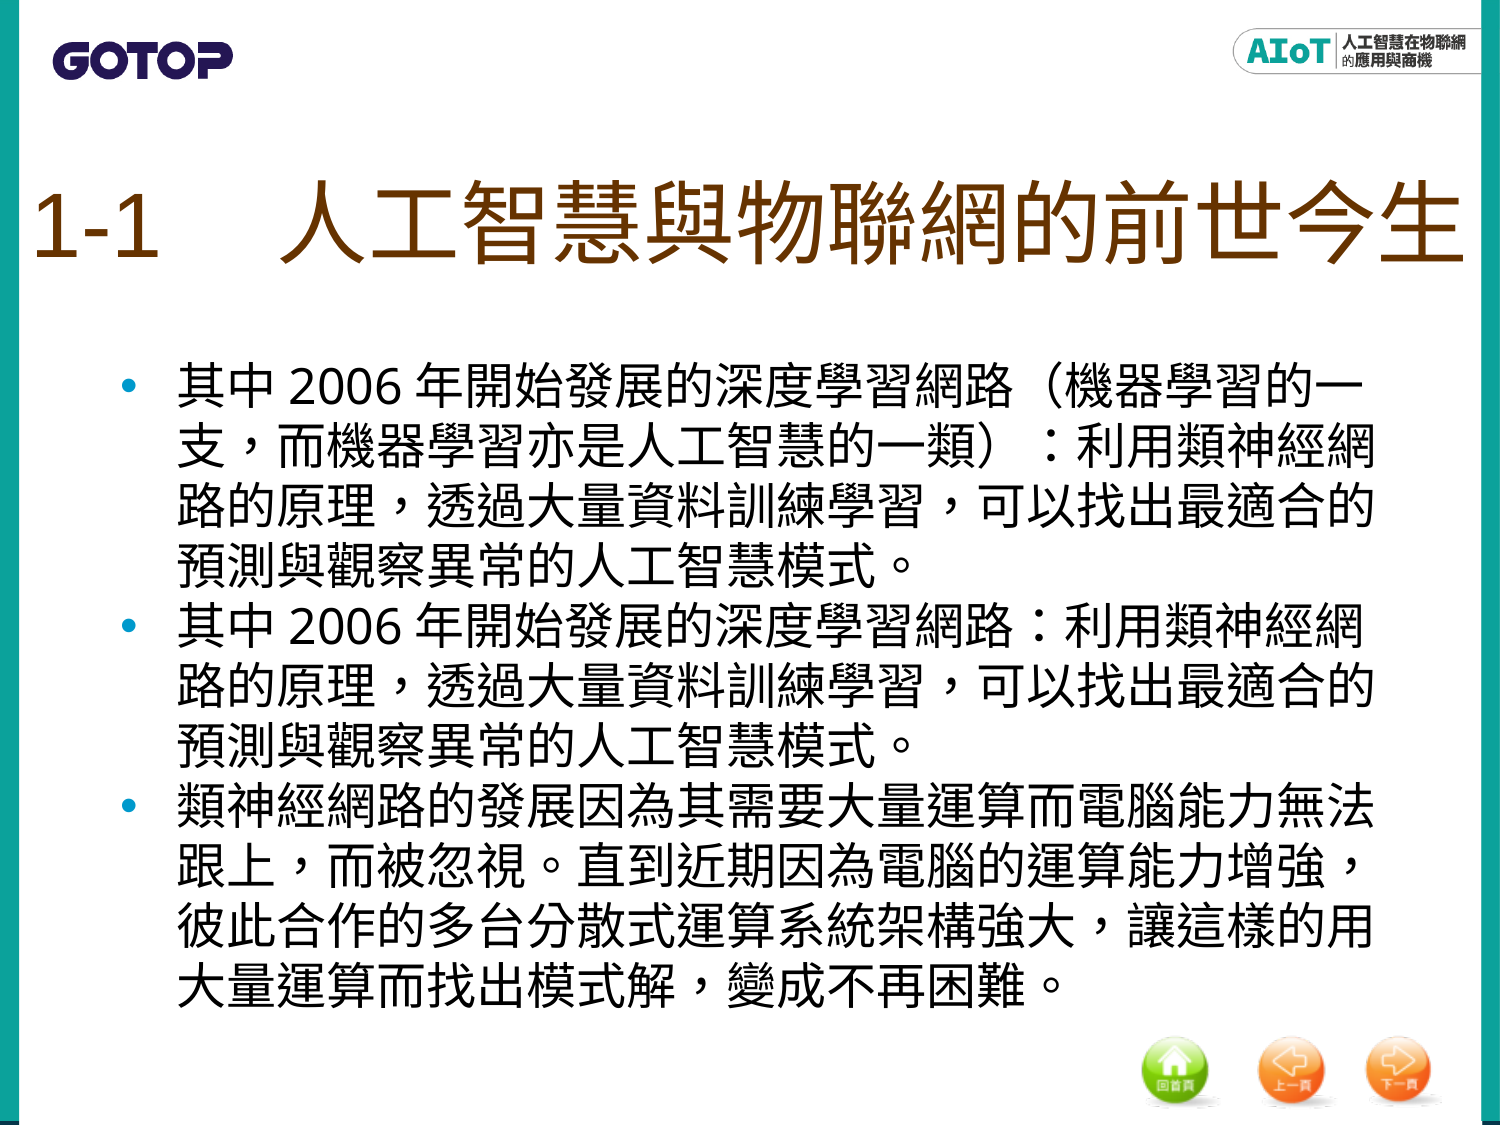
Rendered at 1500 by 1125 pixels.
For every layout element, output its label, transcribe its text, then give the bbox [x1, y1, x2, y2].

title 1-1 人工智慧與物聯網的前世今生 [0, 114, 1500, 327]
text_box 其中2006年開始發展的深度學習網路（機器學習的一支，而機器學習亦是人工智慧的一類）：利用類神經網路的原理，透過大量資料訓練學習，可以找出最適合的預測與觀察異常的人工智慧模式。 其中2006年開始發展的深度學習網路：利用類神經網路的原理，透過大量資料訓練學習，可以找出最適合的預測與觀察異常的人工智慧模式。 類神經網路的發展因為其需要大量運算而電腦能力無法跟上，而被忽視。直到近期因為電腦的運算能力增強，彼此合作的多台分散式運算系統架構強大，讓這樣的用大量運算而找出模式解，變成不再困難。 [105, 287, 1407, 1083]
picture [0, 0, 1500, 114]
picture [0, 327, 1500, 1125]
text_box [1136, 1029, 1442, 1113]
